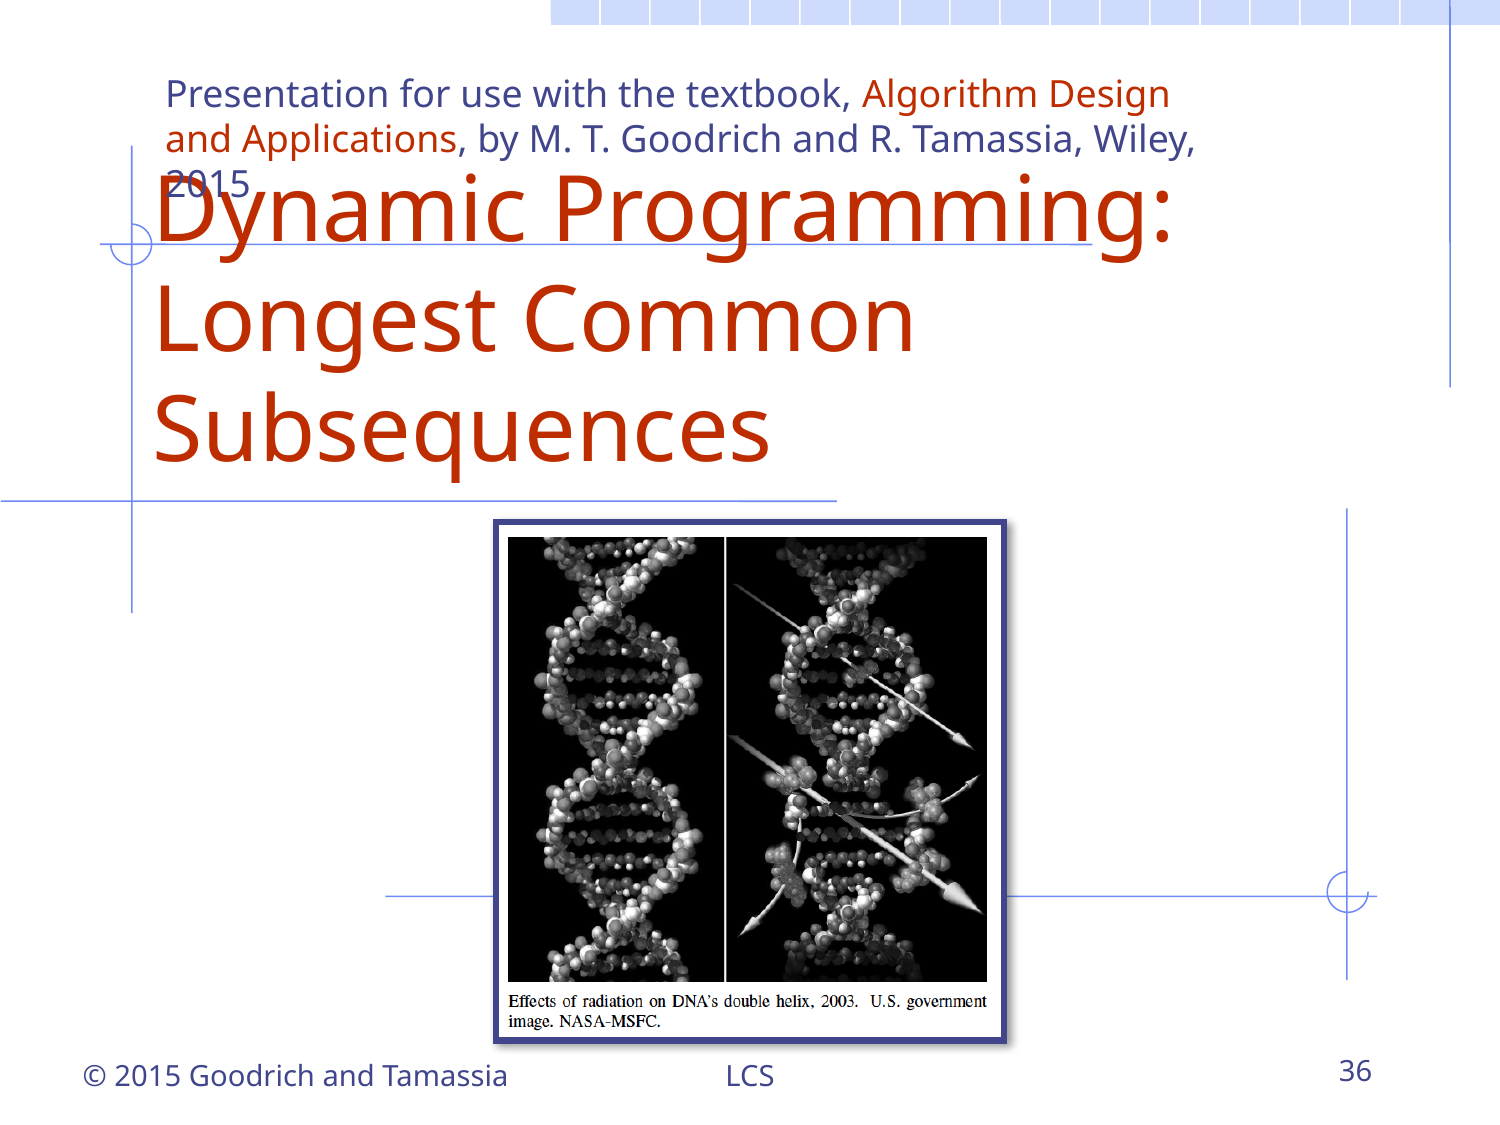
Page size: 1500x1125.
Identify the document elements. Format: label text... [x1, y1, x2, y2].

slide_number 36 [1074, 1024, 1388, 1101]
footer LCS [512, 1053, 988, 1101]
picture [498, 524, 1002, 1038]
title Dynamic Programming: Longest Common Subsequences [137, 275, 1488, 488]
subtitle Presentation for use with the textbook, Algorithm Design and Applications, by M. T. Goodrich and R. Tamassia, Wiley, 2015 [150, 62, 1238, 225]
